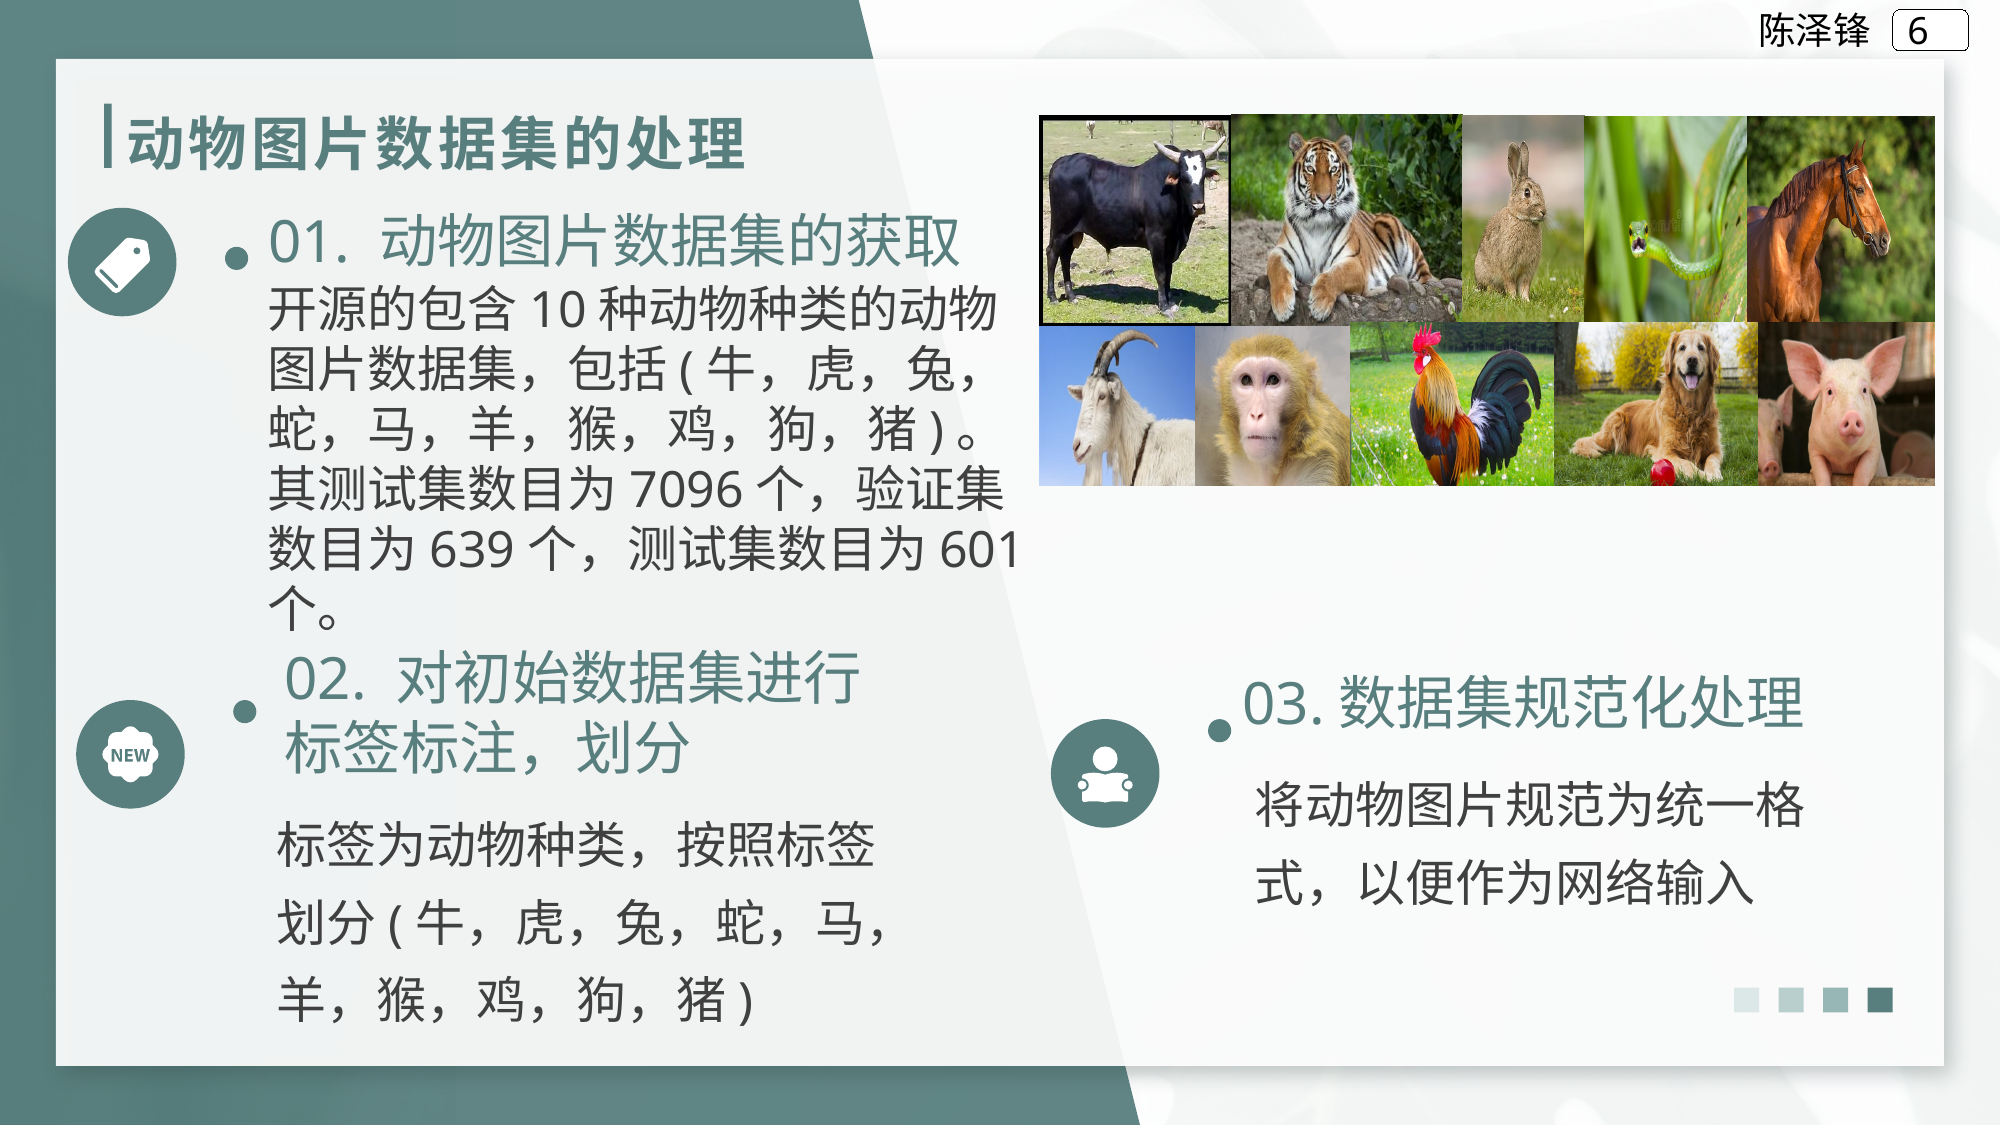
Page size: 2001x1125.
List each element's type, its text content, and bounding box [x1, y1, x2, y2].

text_box [1049, 718, 1161, 829]
text_box [66, 206, 178, 318]
text_box [223, 245, 250, 271]
text_box 开源的包含10种动物种类的动物图片数据集，包括(牛，虎，兔，蛇，马，羊，猴，鸡，狗，猪)。其测试集数目为7096个，验证集数目为639个，测试集数目为601个。 [267, 277, 1029, 698]
text_box [75, 699, 186, 810]
text_box 03.数据集规范化处理 [1242, 665, 1805, 736]
title 动物图片数据集的处理 [111, 99, 902, 173]
text_box 将动物图片规范为统一格式，以便作为网络输入 [1254, 755, 1847, 912]
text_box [1039, 114, 1935, 486]
text_box 01. 动物图片数据集的获取 [268, 203, 962, 274]
text_box [1206, 718, 1233, 744]
text_box [101, 725, 160, 784]
text_box 陈泽锋 [1743, 0, 1935, 60]
text_box [1076, 745, 1134, 804]
text_box [93, 236, 152, 295]
text_box [232, 698, 258, 725]
text_box 02. 对初始数据集进行 标签标注，划分 [284, 641, 1002, 782]
text_box 标签为动物种类，按照标签划分(牛，虎，兔，蛇，马，羊，猴，鸡，狗，猪) [276, 795, 902, 1029]
